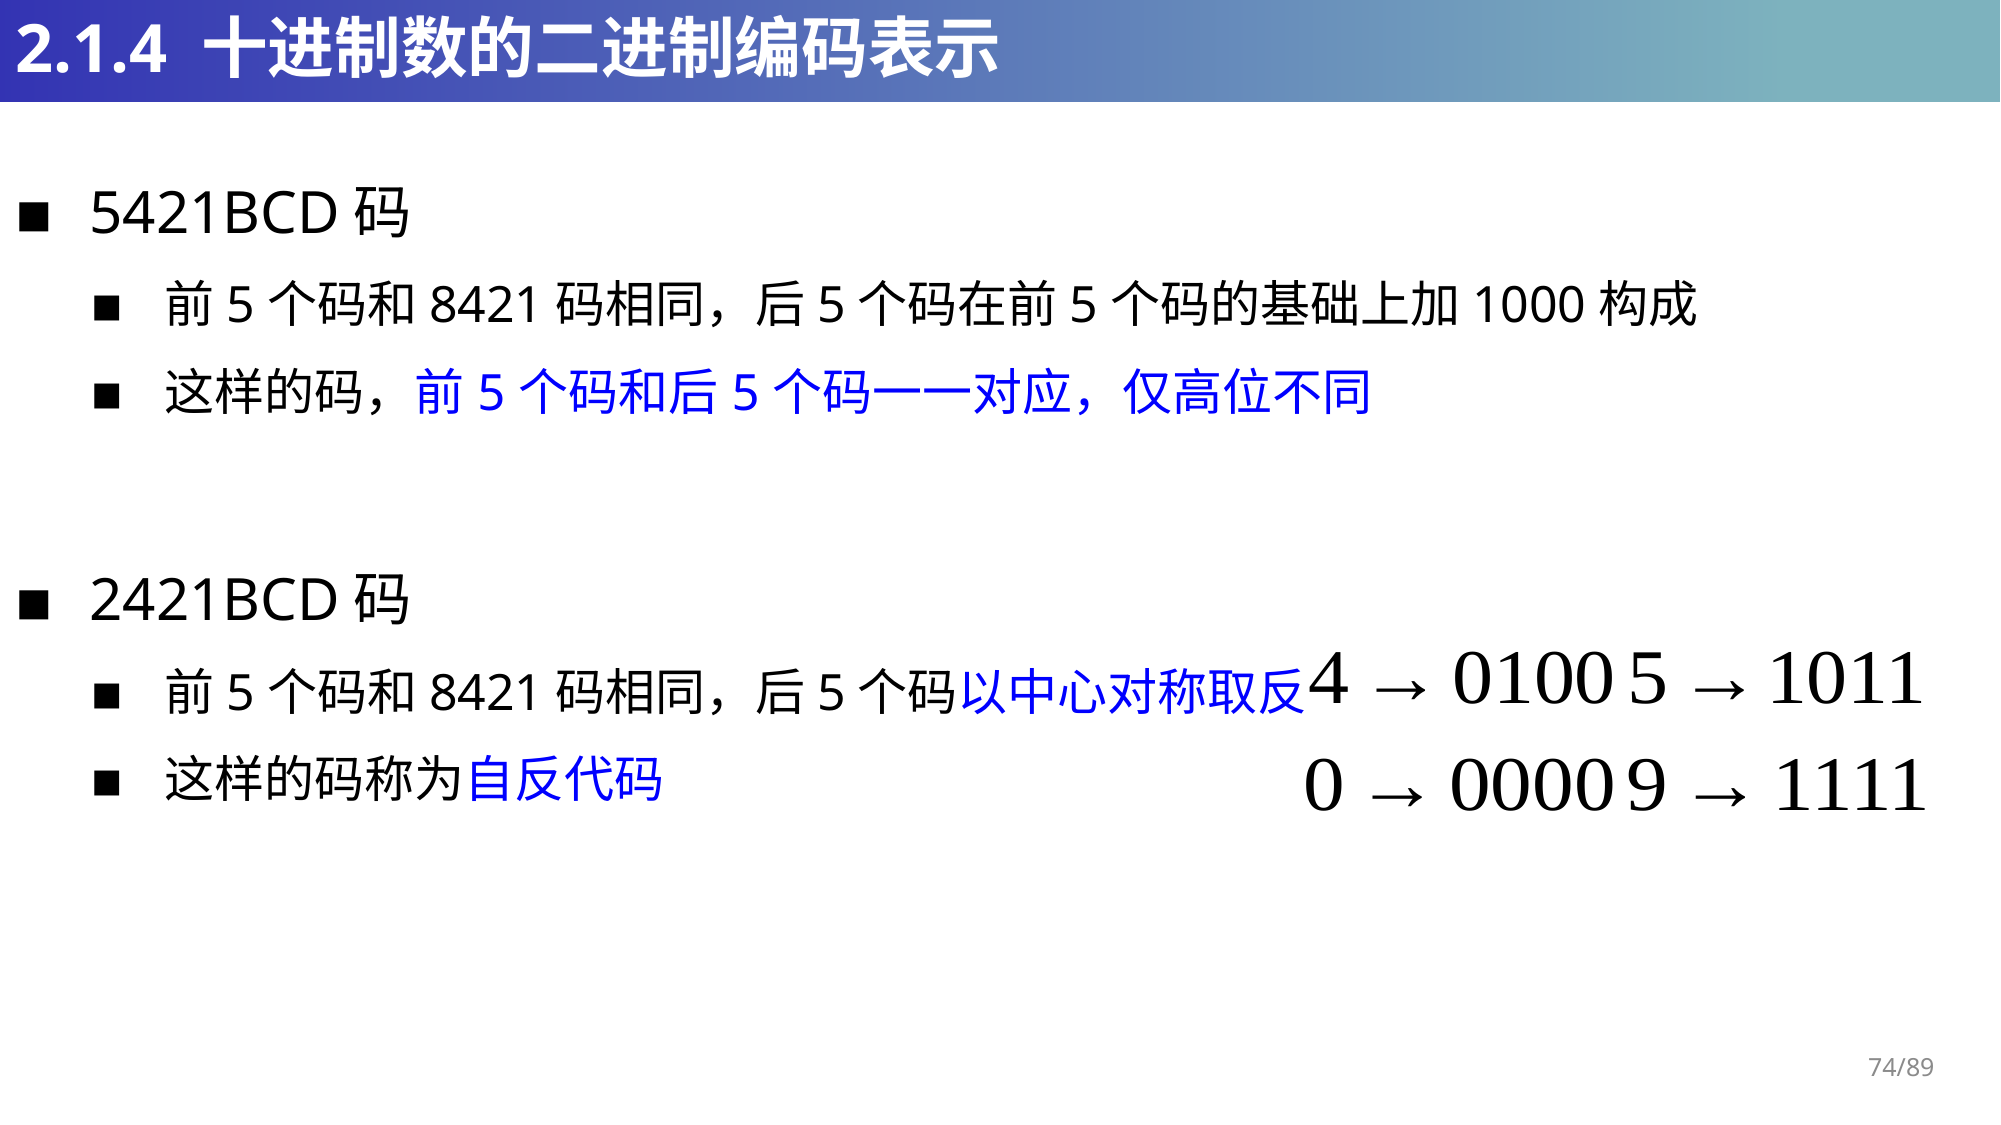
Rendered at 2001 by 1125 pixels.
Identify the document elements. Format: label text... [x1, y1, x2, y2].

title 2.1.4 十进制数的二进制编码表示 [0, 0, 2000, 102]
slide_number 74/89 [1499, 1038, 1950, 1099]
text_box 5421BCD码 前5个码和8421码相同，后5个码在前5个码的基础上加1000构成 这样的码，前5个码和后5个码一一对应，仅高位不同 2421BCD码 前5个码和8421码相同，后5个码以中心对称取反 这样的码称为自反代码 [0, 150, 2000, 815]
